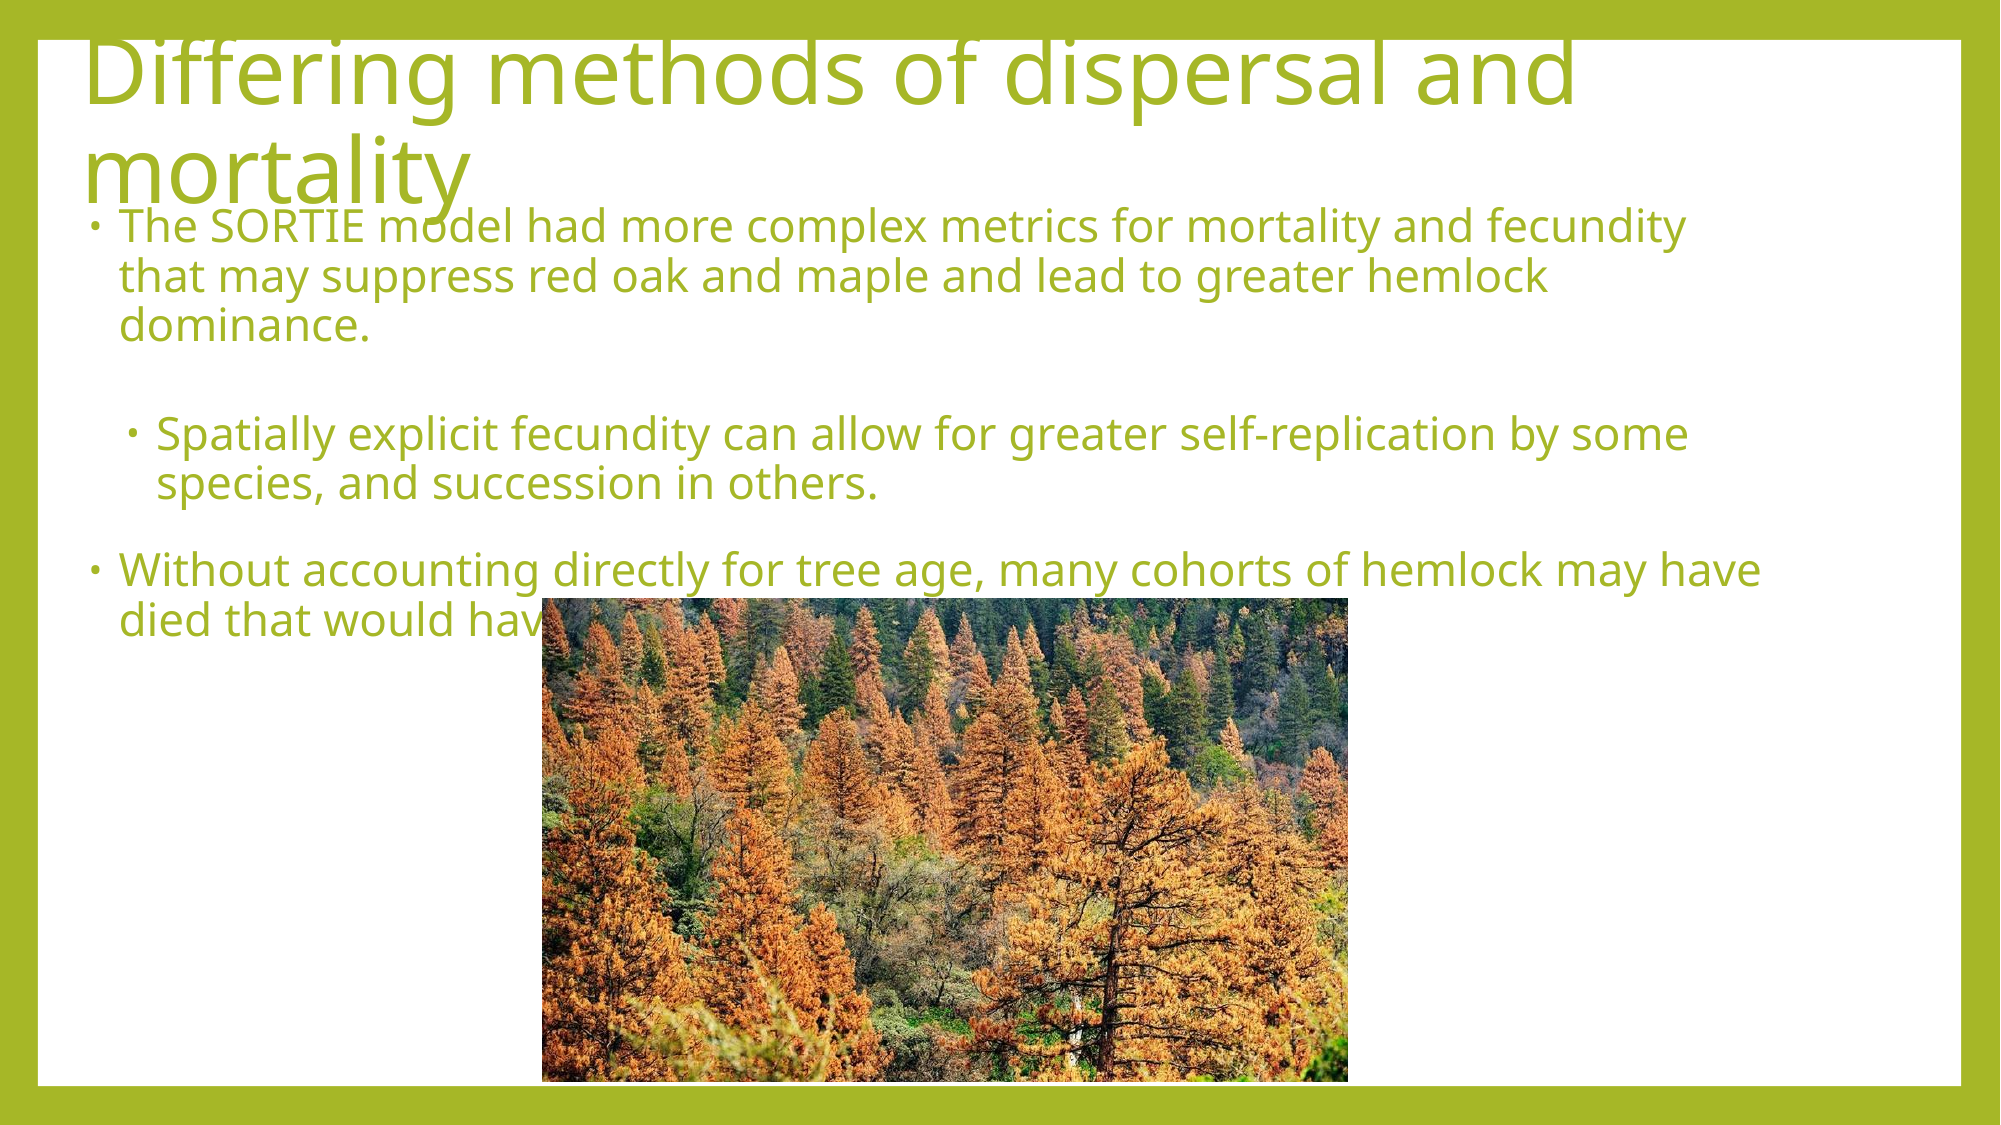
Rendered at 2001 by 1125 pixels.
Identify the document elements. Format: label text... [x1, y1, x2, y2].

title Differing methods of dispersal and mortality [65, 16, 1791, 195]
list The SORTIE model had more complex metrics for mortality and fecundity that may suppress red oak and maple and lead to greater hemlock dominance. Spatially explicit fecundity can allow for greater self-replication by some species, and succession in others. Without accounting directly for tree age, many cohorts of hemlock may have died that would have likely not in a SORTIE simulation. [65, 195, 1791, 910]
picture [542, 598, 1348, 1083]
